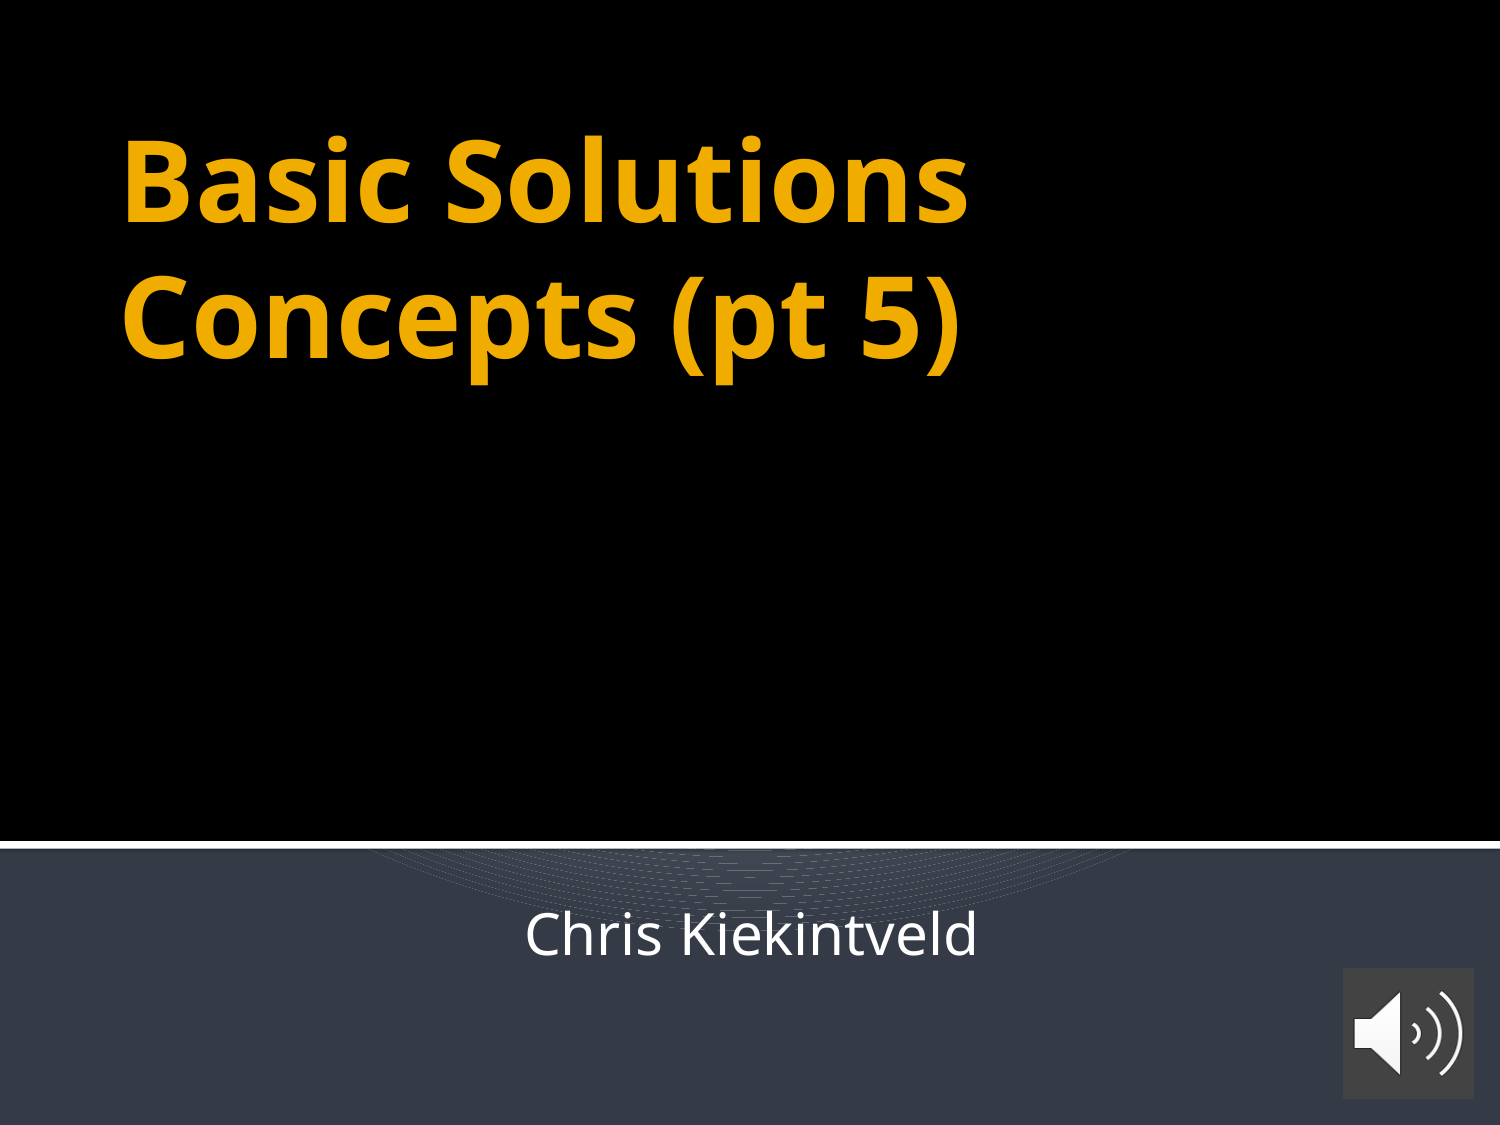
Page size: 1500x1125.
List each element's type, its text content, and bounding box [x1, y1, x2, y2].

picture [1341, 966, 1475, 1100]
title Basic Solutions Concepts (pt 5) [103, 108, 1429, 383]
text_box Chris Kiekintveld [509, 889, 994, 975]
